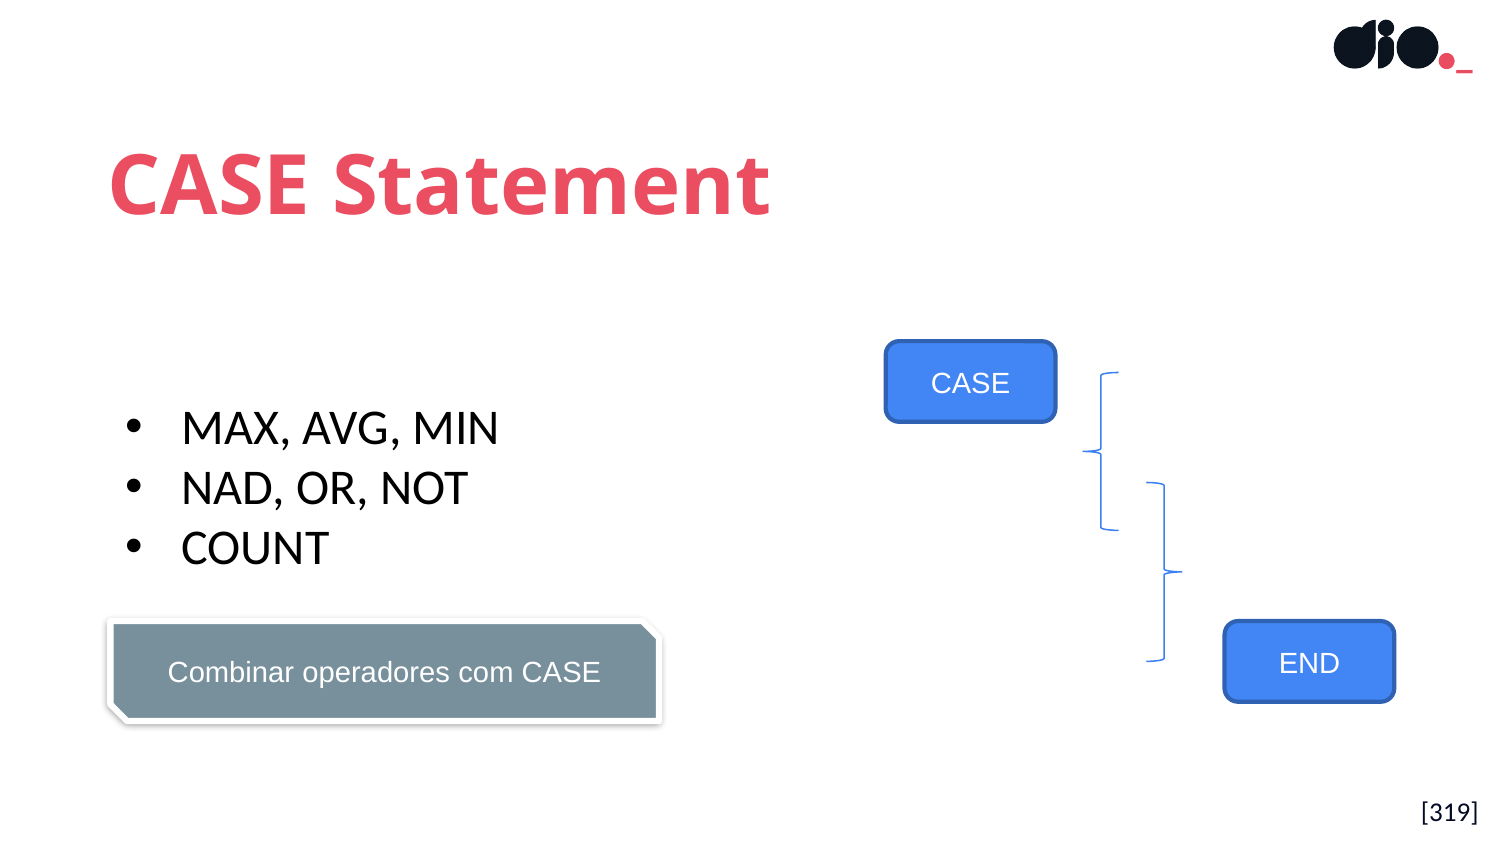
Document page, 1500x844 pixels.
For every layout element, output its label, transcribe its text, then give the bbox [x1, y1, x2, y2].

text_box END [1222, 618, 1397, 704]
text_box Combinar operadores com CASE [107, 617, 663, 725]
text_box CASE Statement [92, 104, 1395, 243]
text_box MAX, AVG, MIN NAD, OR, NOT COUNT [110, 272, 808, 758]
slide_number [319] [1403, 779, 1494, 844]
text_box CASE [883, 339, 1058, 424]
picture [1333, 19, 1473, 74]
text_box [1082, 371, 1119, 532]
text_box [1146, 481, 1183, 663]
